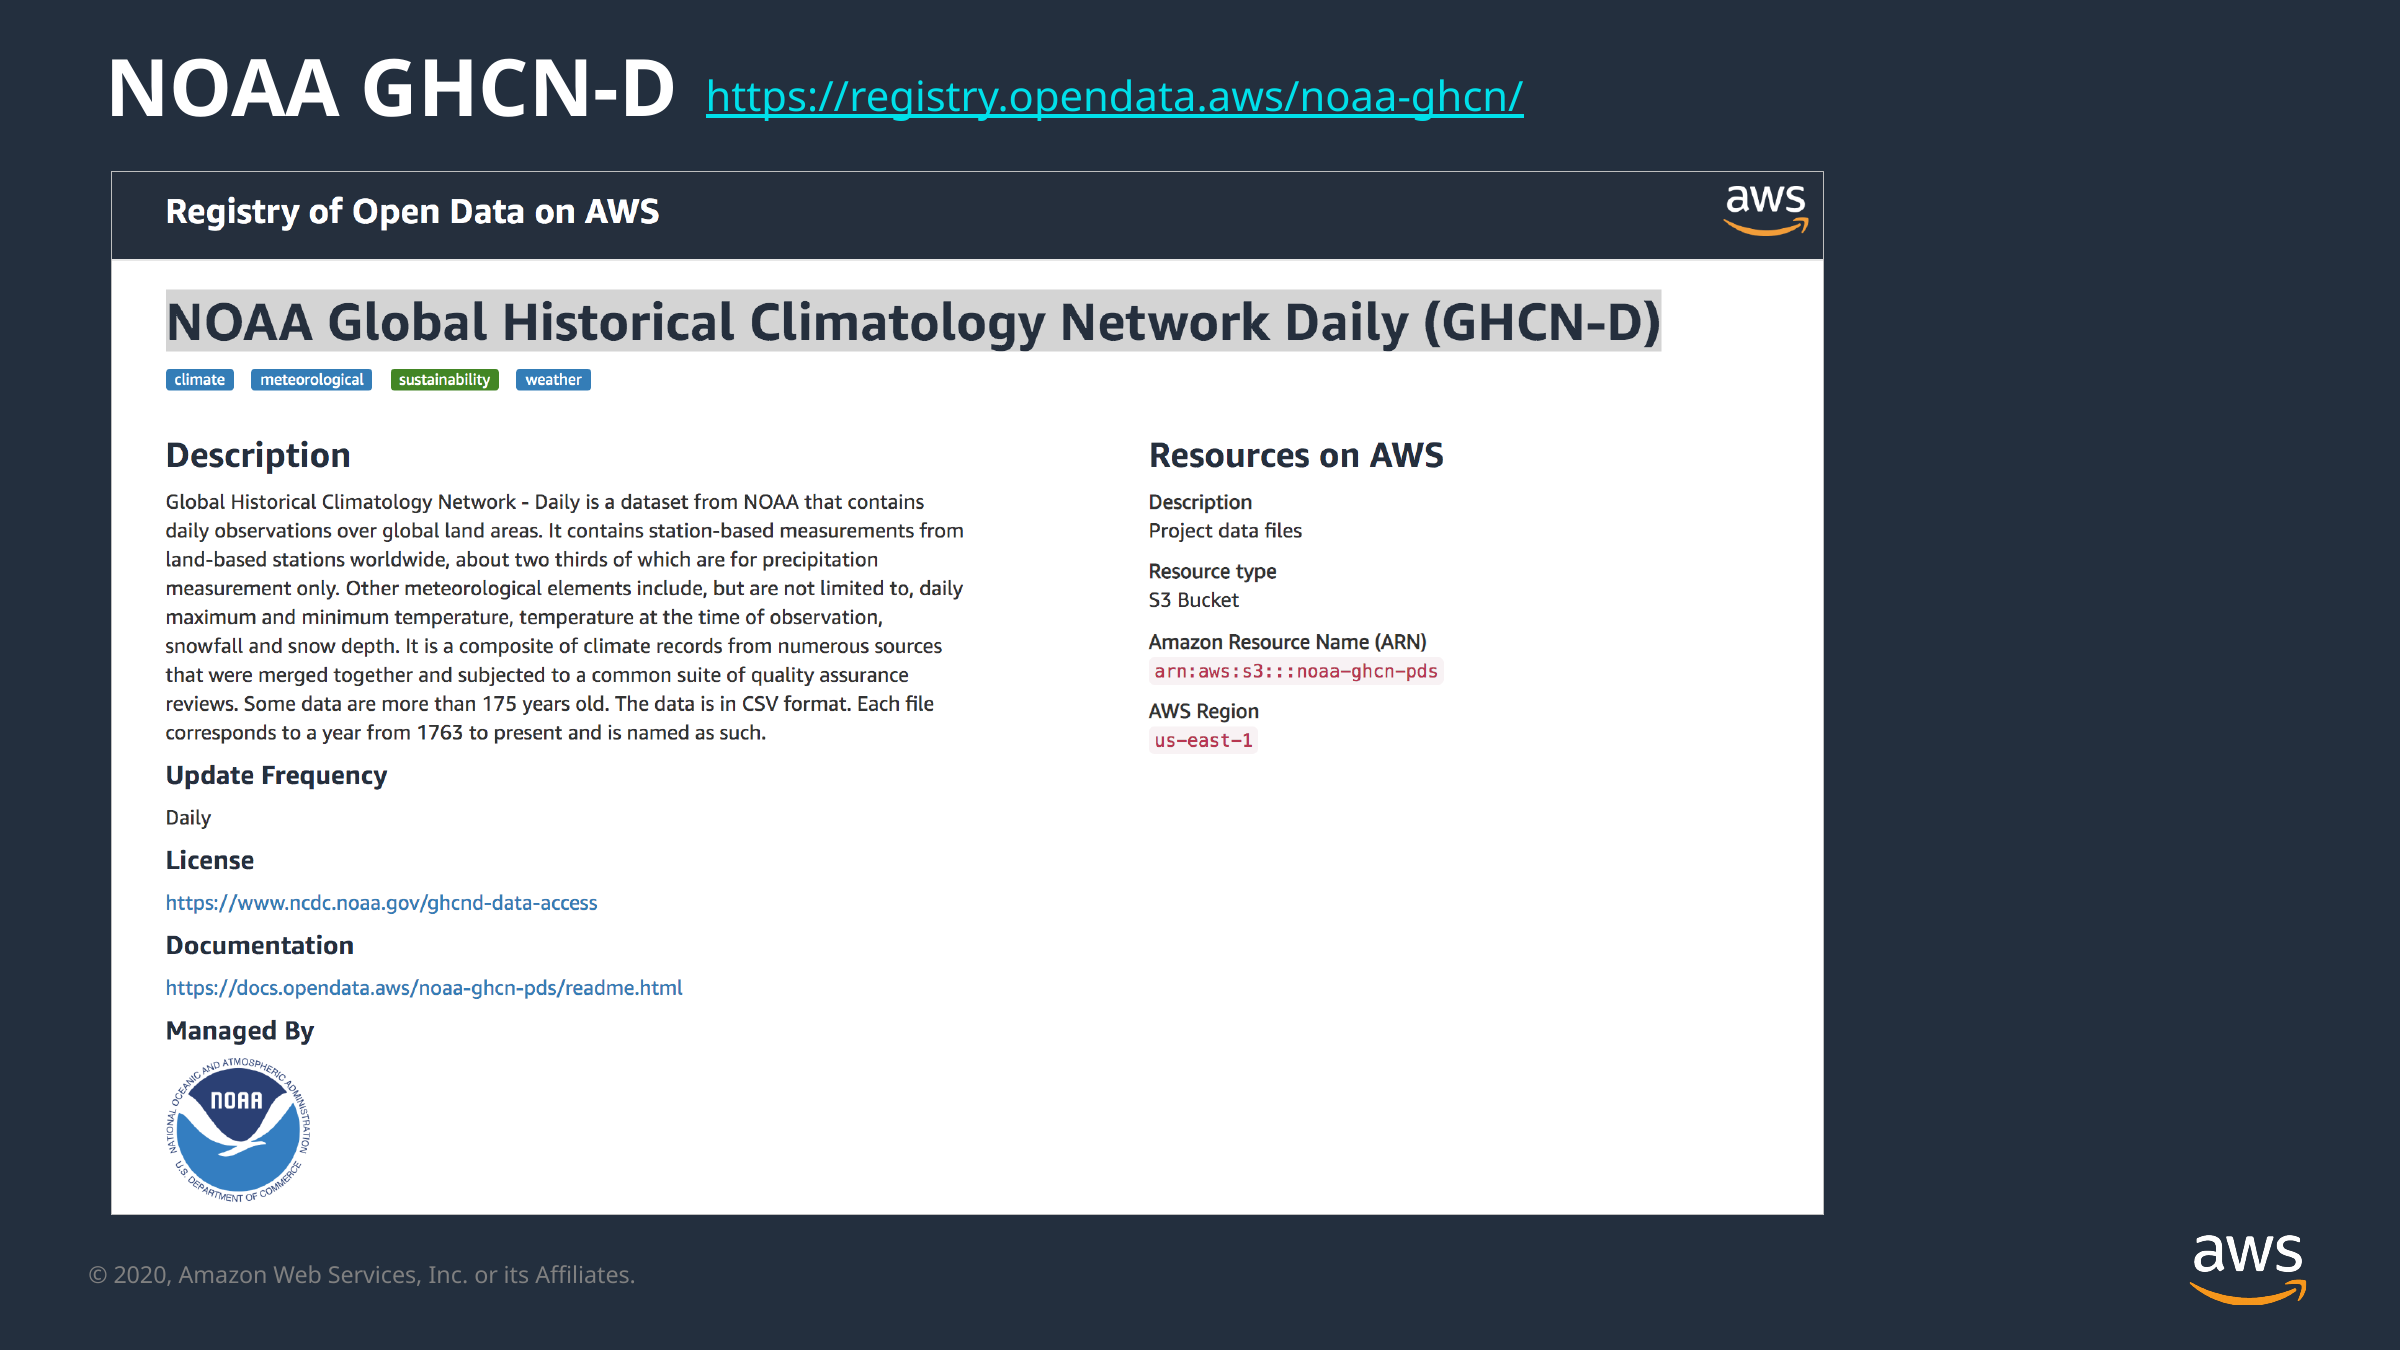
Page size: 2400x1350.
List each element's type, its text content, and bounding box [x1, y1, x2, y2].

picture [110, 171, 1824, 1215]
text_box https://registry.opendata.aws/noaa-ghcn/ [690, 62, 1539, 134]
title NOAA GHCN-D [90, 30, 2307, 194]
